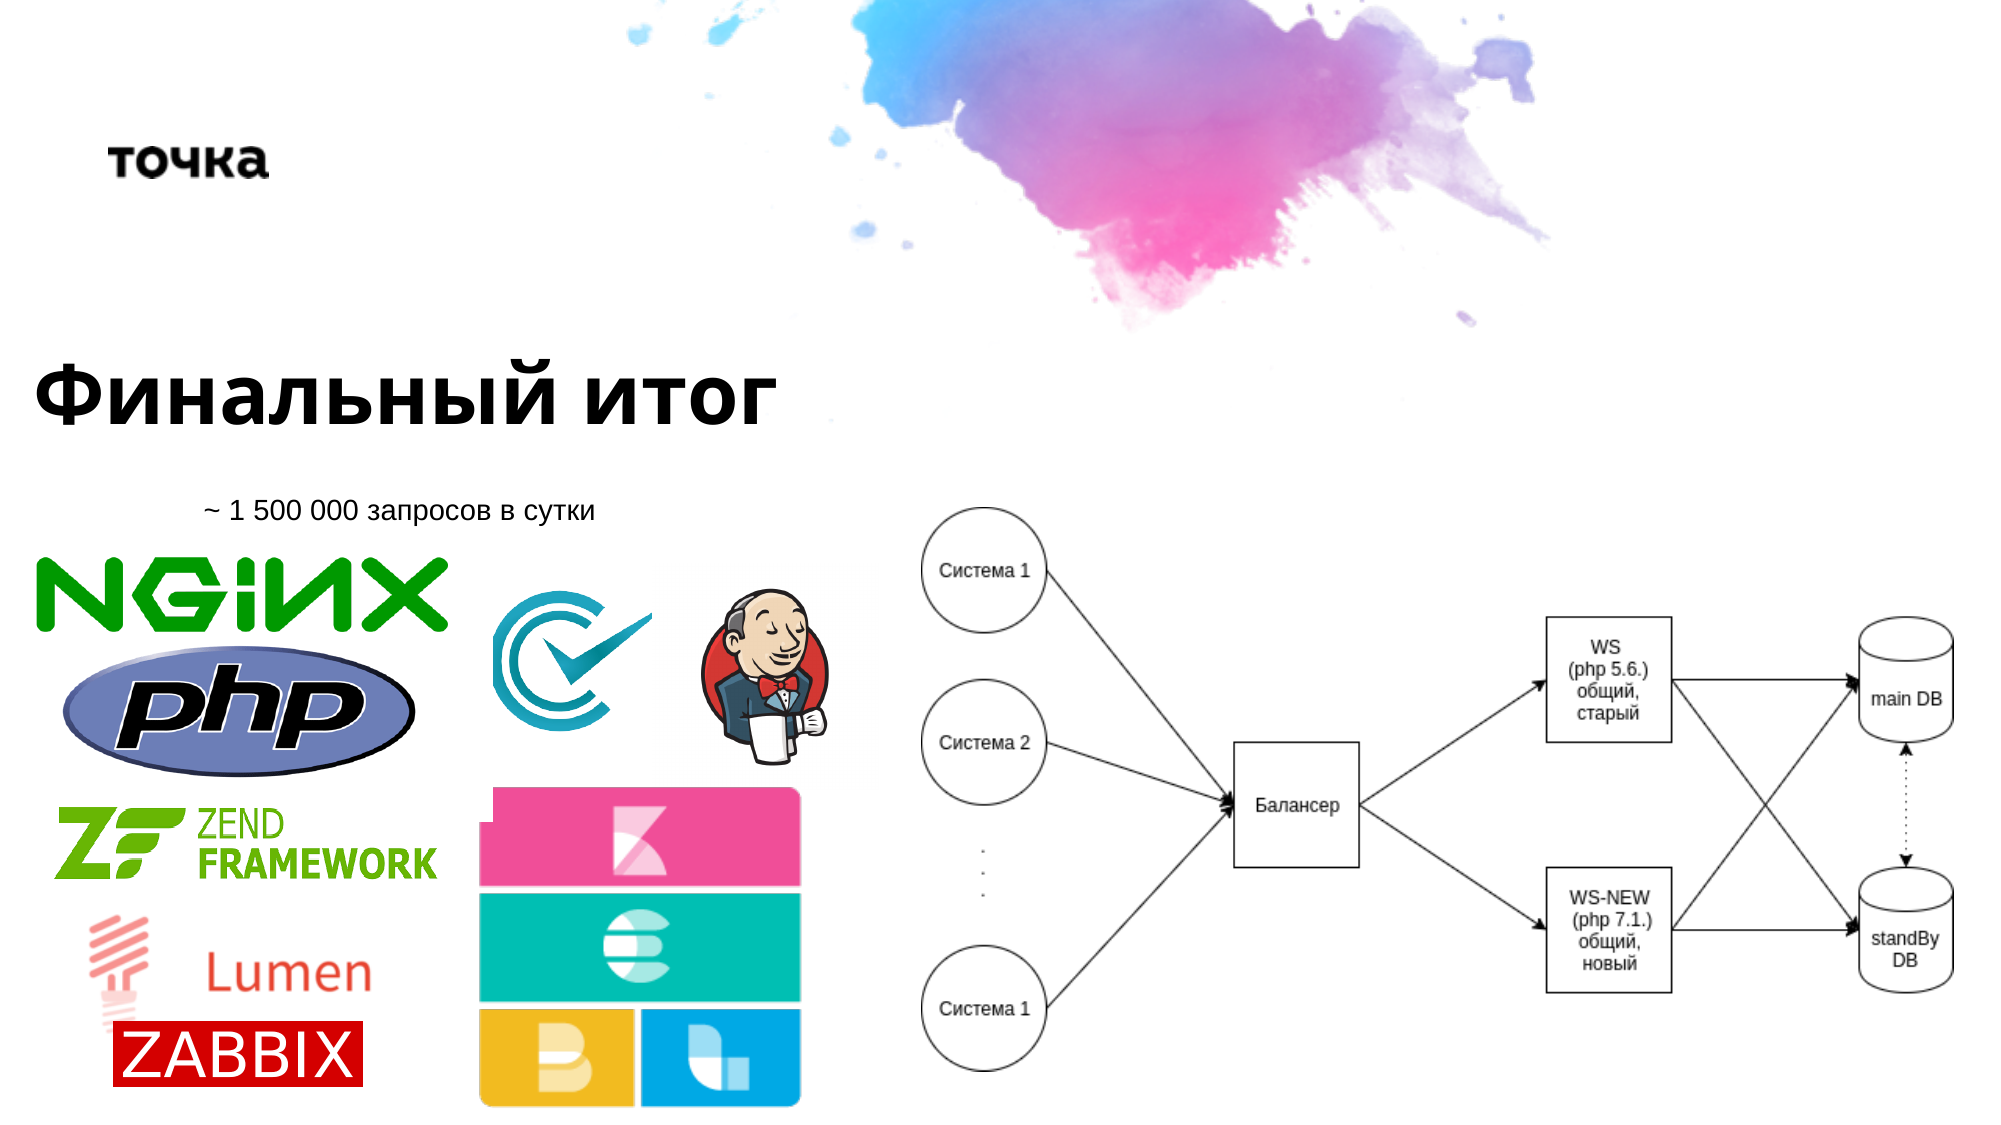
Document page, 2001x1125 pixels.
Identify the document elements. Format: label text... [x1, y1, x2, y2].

picture [0, 0, 1955, 1120]
text_box Финальный итог [18, 333, 592, 449]
picture [107, 146, 270, 179]
text_box ~ 1 500 000 запросов в сутки [188, 484, 592, 532]
